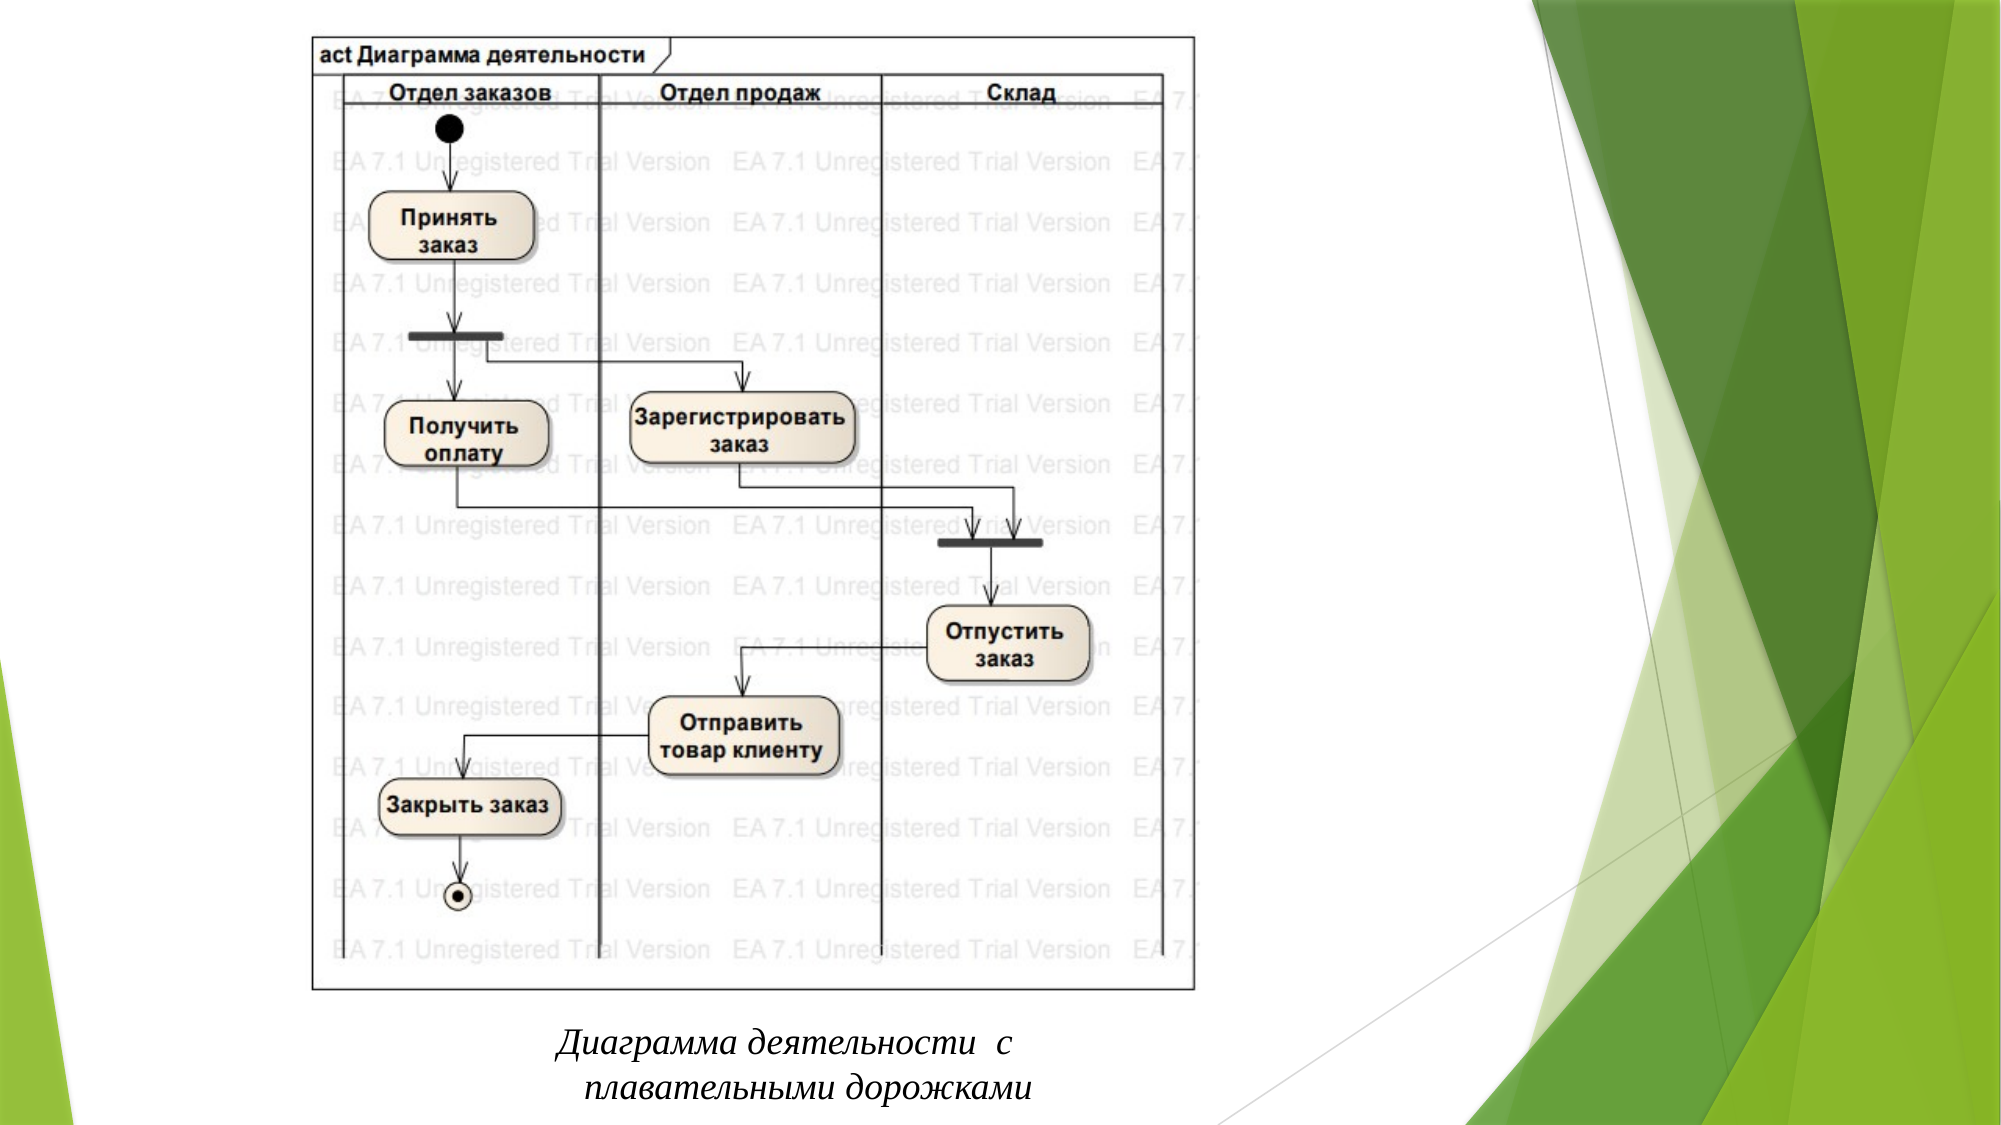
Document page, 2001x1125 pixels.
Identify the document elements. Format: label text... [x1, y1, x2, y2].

text_box Диаграмма деятельности с плавательными дорожками [281, 1029, 1282, 1115]
picture [211, 16, 1284, 1021]
